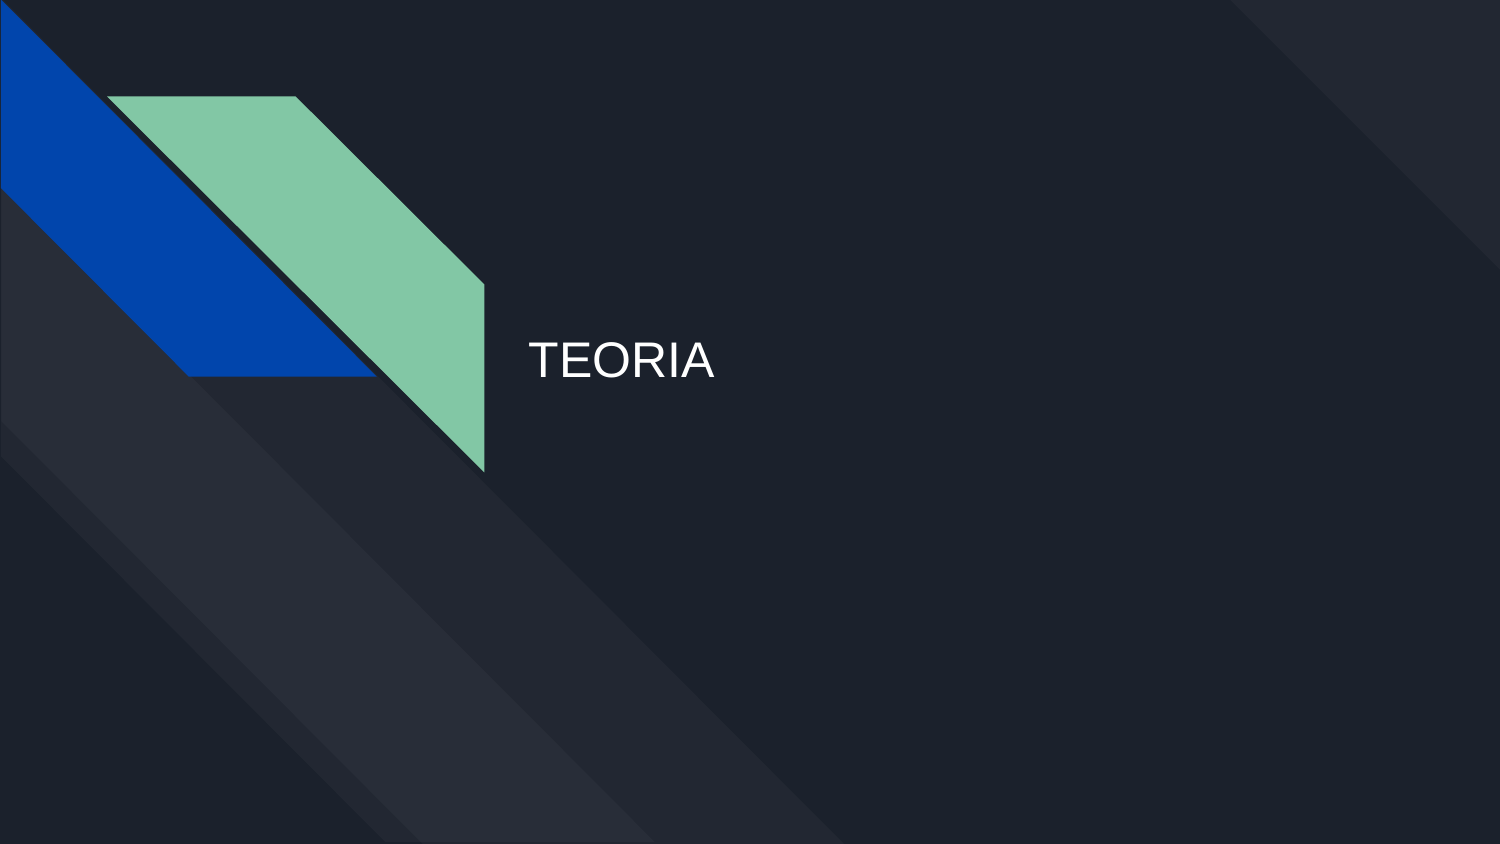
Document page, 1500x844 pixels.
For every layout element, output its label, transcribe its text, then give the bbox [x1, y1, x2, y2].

title TEORIA [513, 312, 1449, 572]
